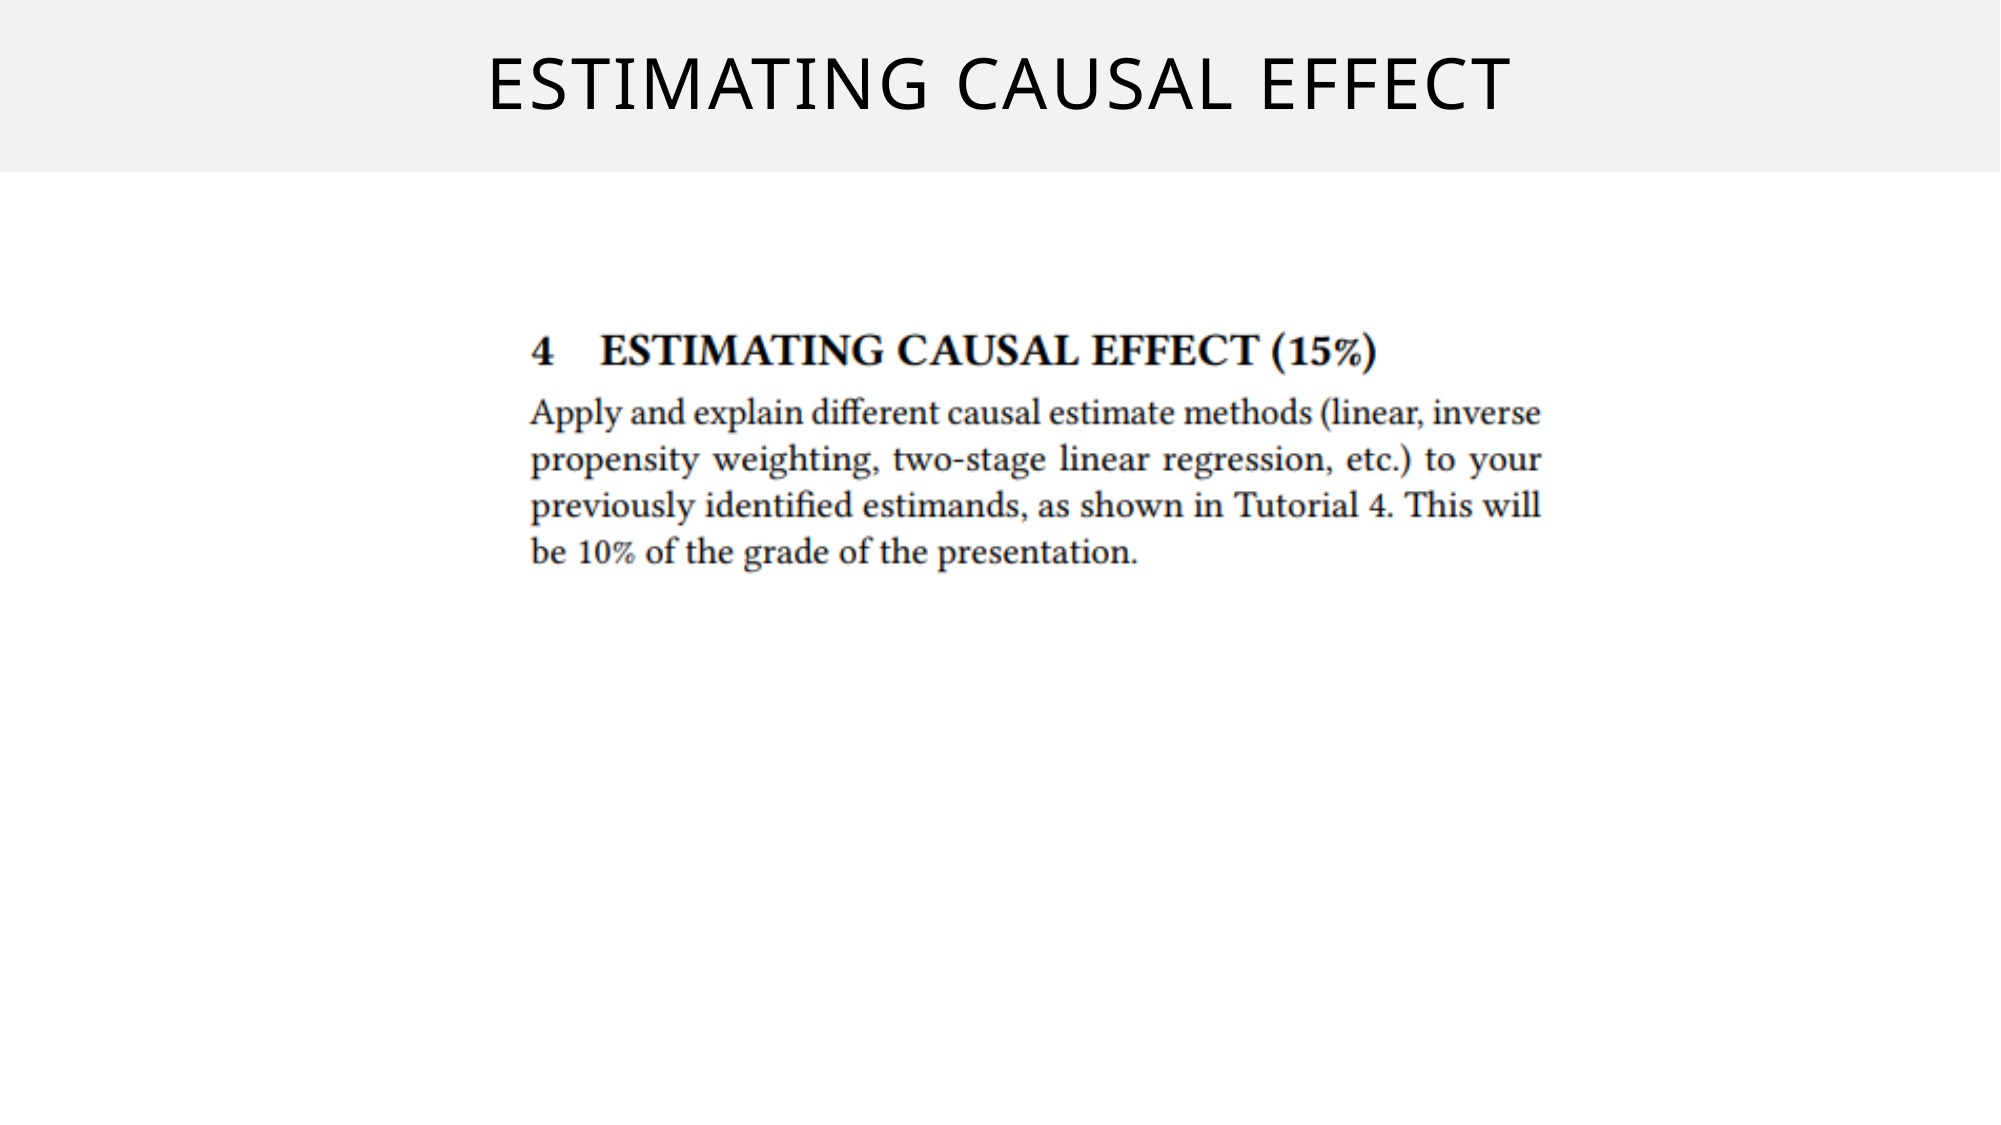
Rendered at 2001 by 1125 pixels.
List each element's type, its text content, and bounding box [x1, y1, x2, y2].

title ESTIMATING CAUSAL EFFECT [0, 0, 2000, 173]
picture [476, 300, 1641, 625]
